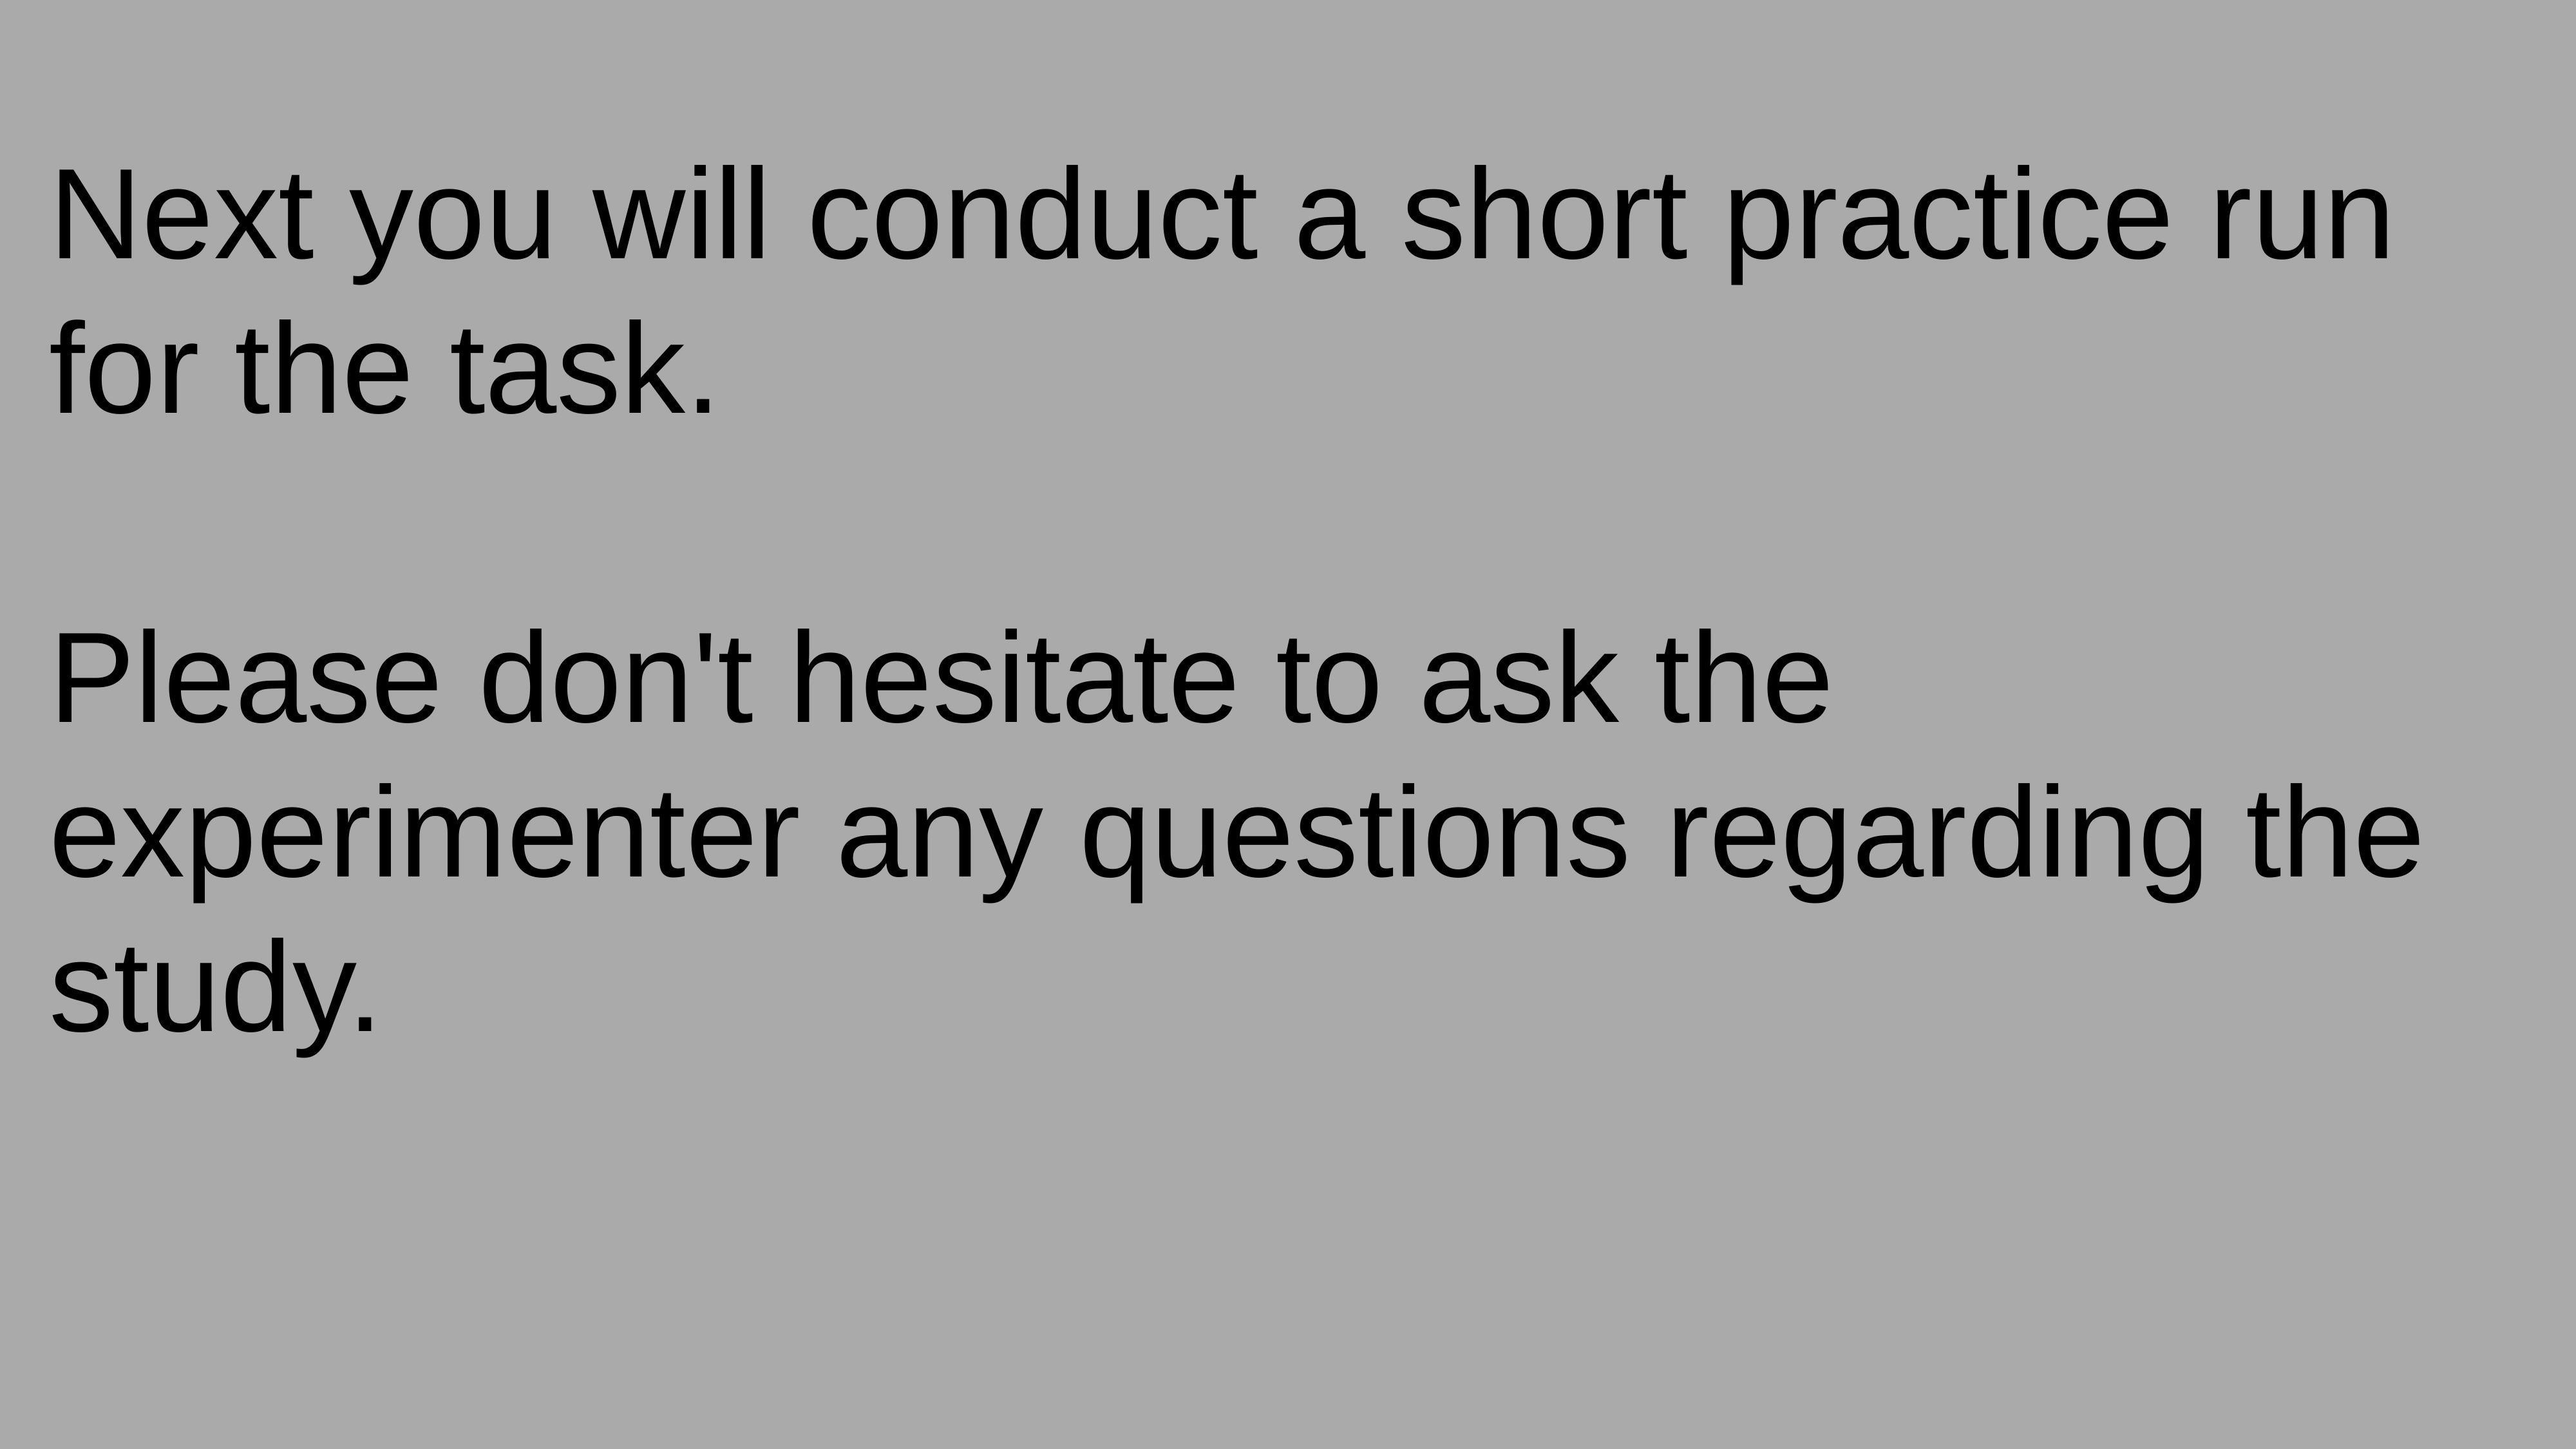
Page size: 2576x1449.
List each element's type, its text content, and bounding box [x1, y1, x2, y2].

text_box Next you will conduct a short practice run for the task. Please don't hesitate to ask the experimenter any questions regarding the study. [39, 125, 2576, 1062]
